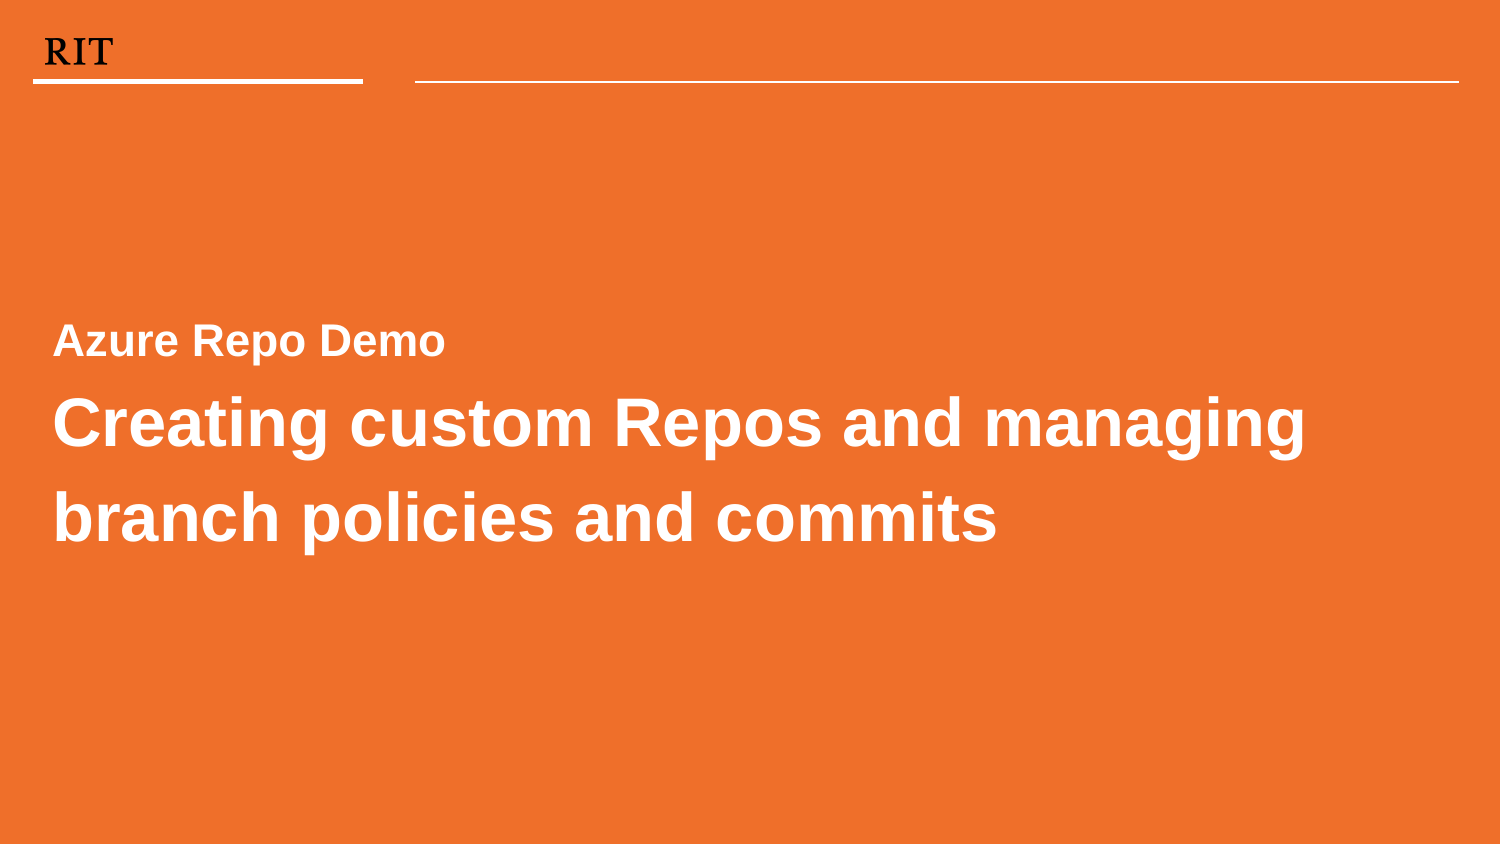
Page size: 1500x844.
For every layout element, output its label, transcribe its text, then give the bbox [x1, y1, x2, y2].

list Azure Repo Demo Creating custom Repos and managing branch policies and commits [37, 294, 1463, 449]
picture [44, 37, 113, 65]
